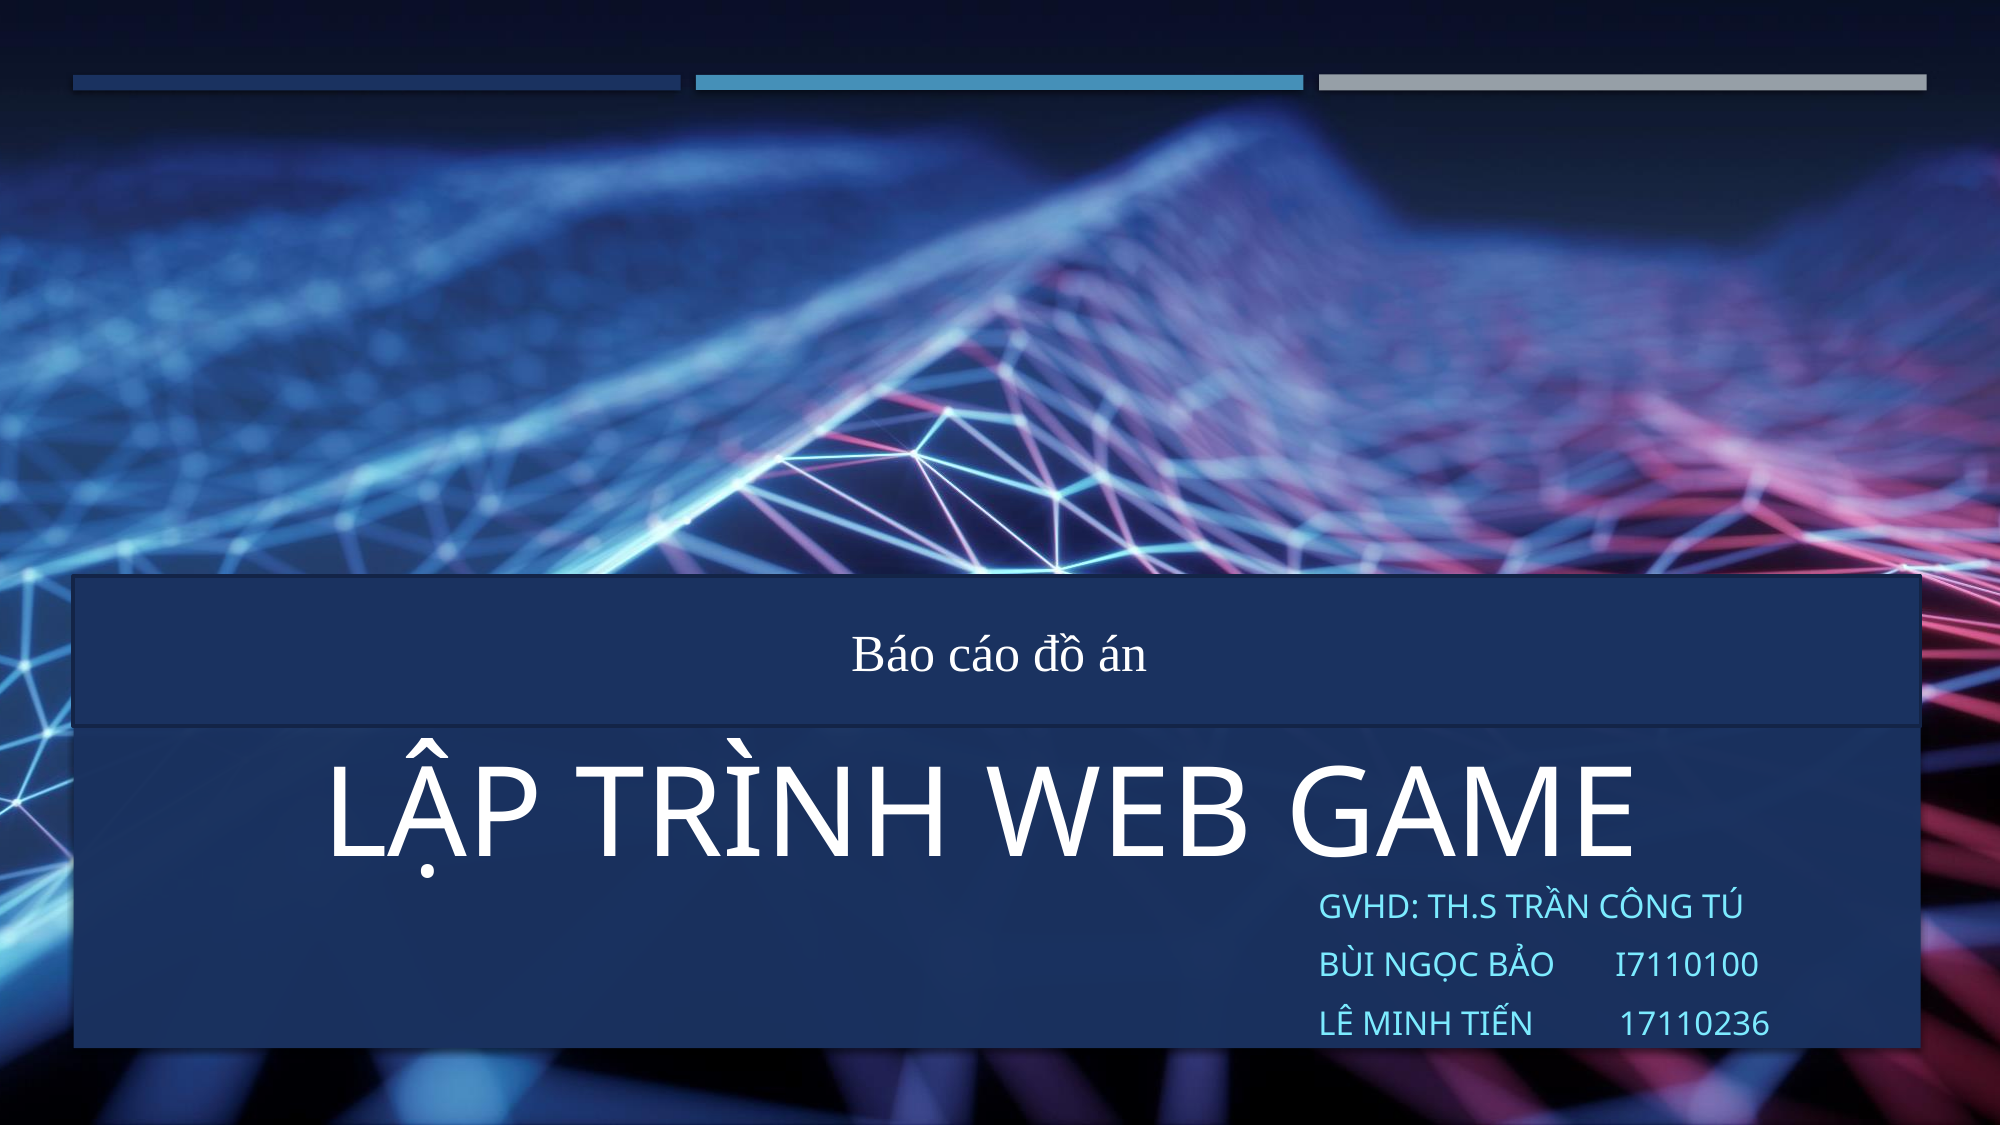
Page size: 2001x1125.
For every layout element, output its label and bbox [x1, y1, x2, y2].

picture [0, 0, 2000, 1125]
text_box [72, 73, 1928, 92]
